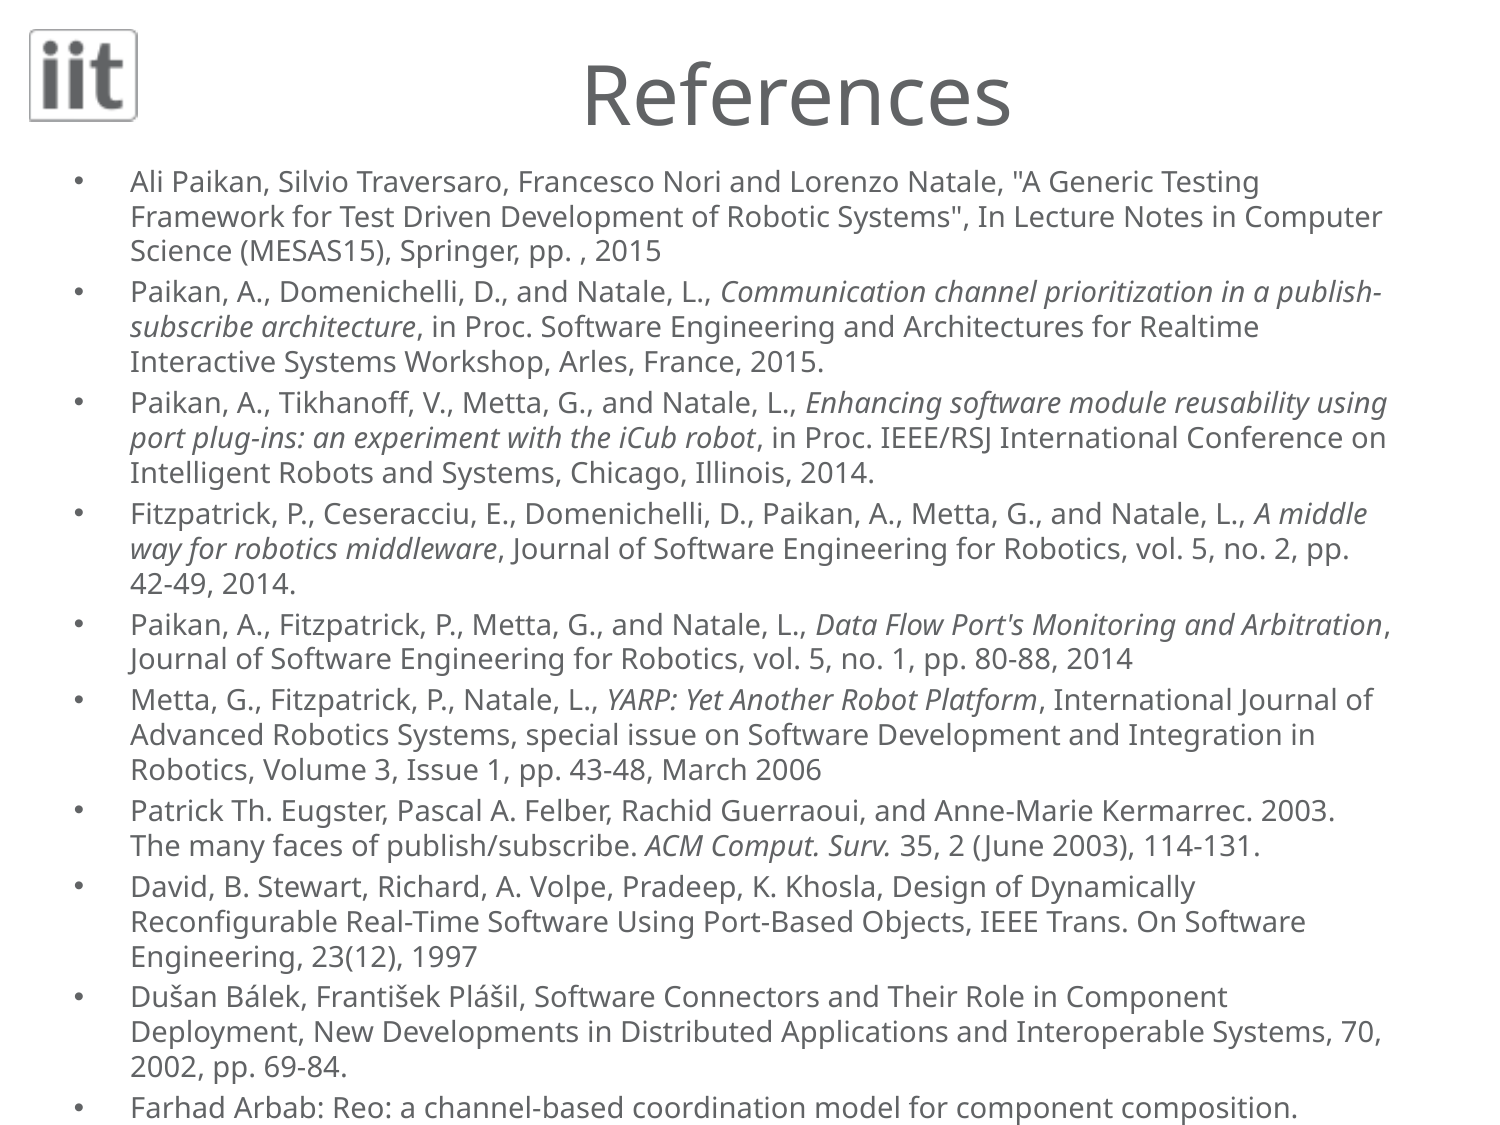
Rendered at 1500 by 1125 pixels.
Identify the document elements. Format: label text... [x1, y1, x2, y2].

list Ali Paikan, Silvio Traversaro, Francesco Nori and Lorenzo Natale, "A Generic Testing Framework for Test Driven Development of Robotic Systems", In Lecture Notes in Computer Science (MESAS15), Springer, pp. , 2015 Paikan, A., Domenichelli, D., and Natale, L., Communication channel prioritization in a publish-subscribe architecture, in Proc. Software Engineering and Architectures for Realtime Interactive Systems Workshop, Arles, France, 2015. Paikan, A., Tikhanoff, V., Metta, G., and Natale, L., Enhancing software module reusability using port plug-ins: an experiment with the iCub robot, in Proc. IEEE/RSJ International Conference on Intelligent Robots and Systems, Chicago, Illinois, 2014. Fitzpatrick, P., Ceseracciu, E., Domenichelli, D., Paikan, A., Metta, G., and Natale, L., A middle way for robotics middleware, Journal of Software Engineering for Robotics, vol. 5, no. 2, pp. 42-49, 2014. Paikan, A., Fitzpatrick, P., Metta, G., and Natale, L., Data Flow Port's Monitoring and Arbitration, Journal of Software Engineering for Robotics, vol. 5, no. 1, pp. 80-88, 2014 Metta, G., Fitzpatrick, P., Natale, L., YARP: Yet Another Robot Platform, International Journal of Advanced Robotics Systems, special issue on Software Development and Integration in Robotics, Volume 3, Issue 1, pp. 43-48, March 2006 Patrick Th. Eugster, Pascal A. Felber, Rachid Guerraoui, and Anne-Marie Kermarrec. 2003. The many faces of publish/subscribe. ACM Comput. Surv. 35, 2 (June 2003), 114-131. David, B. Stewart, Richard, A. Volpe, Pradeep, K. Khosla, Design of Dynamically Reconfigurable Real-Time Software Using Port-Based Objects, IEEE Trans. On Software Engineering, 23(12), 1997 Dušan Bálek, František Plášil, Software Connectors and Their Role in Component Deployment, New Developments in Distributed Applications and Interoperable Systems, 70, 2002, pp. 69-84. Farhad Arbab: Reo: a channel-based coordination model for component composition. Mathematical Structures in Computer Science 14(3):329--366, 2004. [58, 155, 1409, 1125]
picture [29, 29, 138, 122]
title References [166, 14, 1429, 170]
